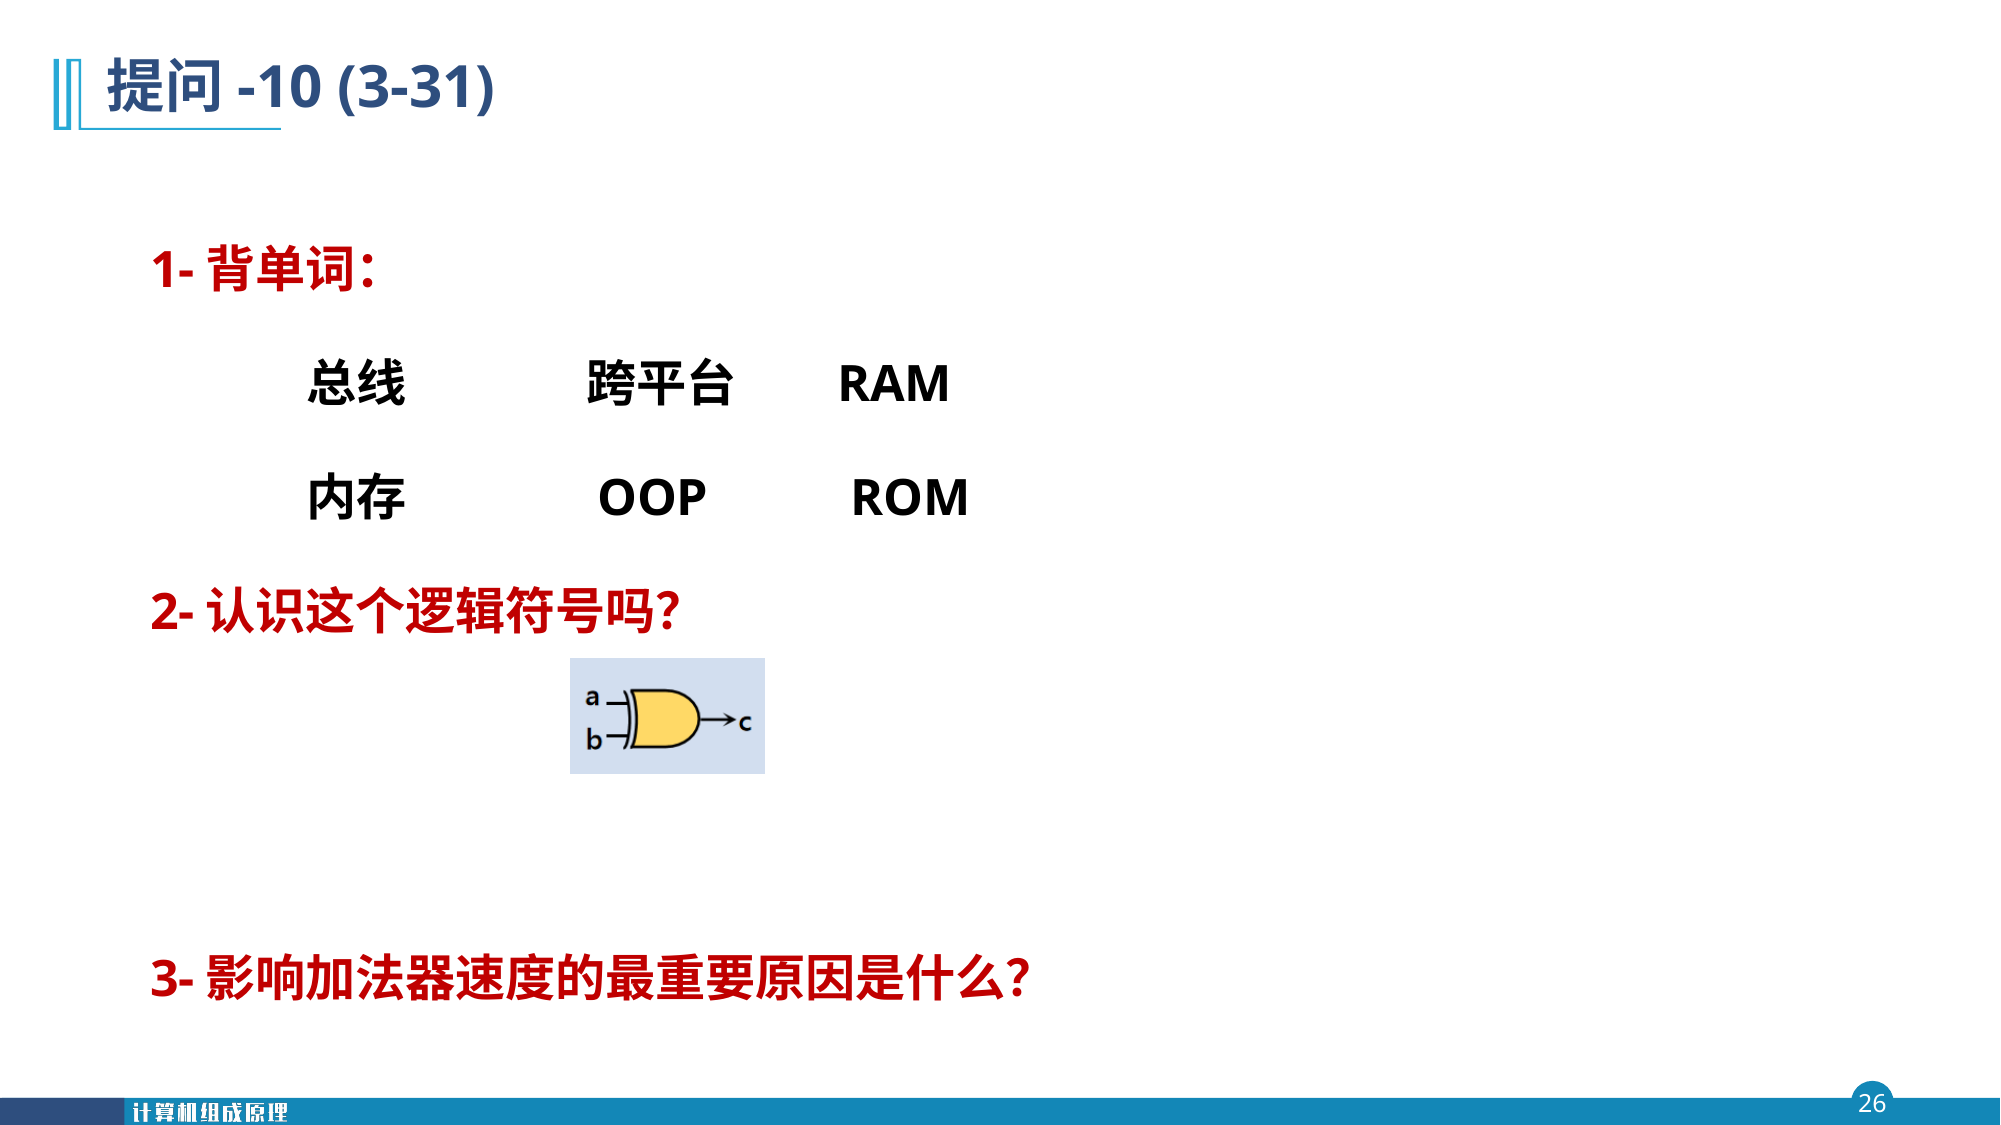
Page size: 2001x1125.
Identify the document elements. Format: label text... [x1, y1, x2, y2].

text_box 提问-10 (3-31) [91, 37, 1817, 139]
picture [570, 658, 765, 775]
text_box 1-背单词： 总线 跨平台 RAM 内存 OOP ROM 2-认识这个逻辑符号吗？ 3-影响加法器速度的最重要原因是什么？ [59, 200, 1817, 1125]
